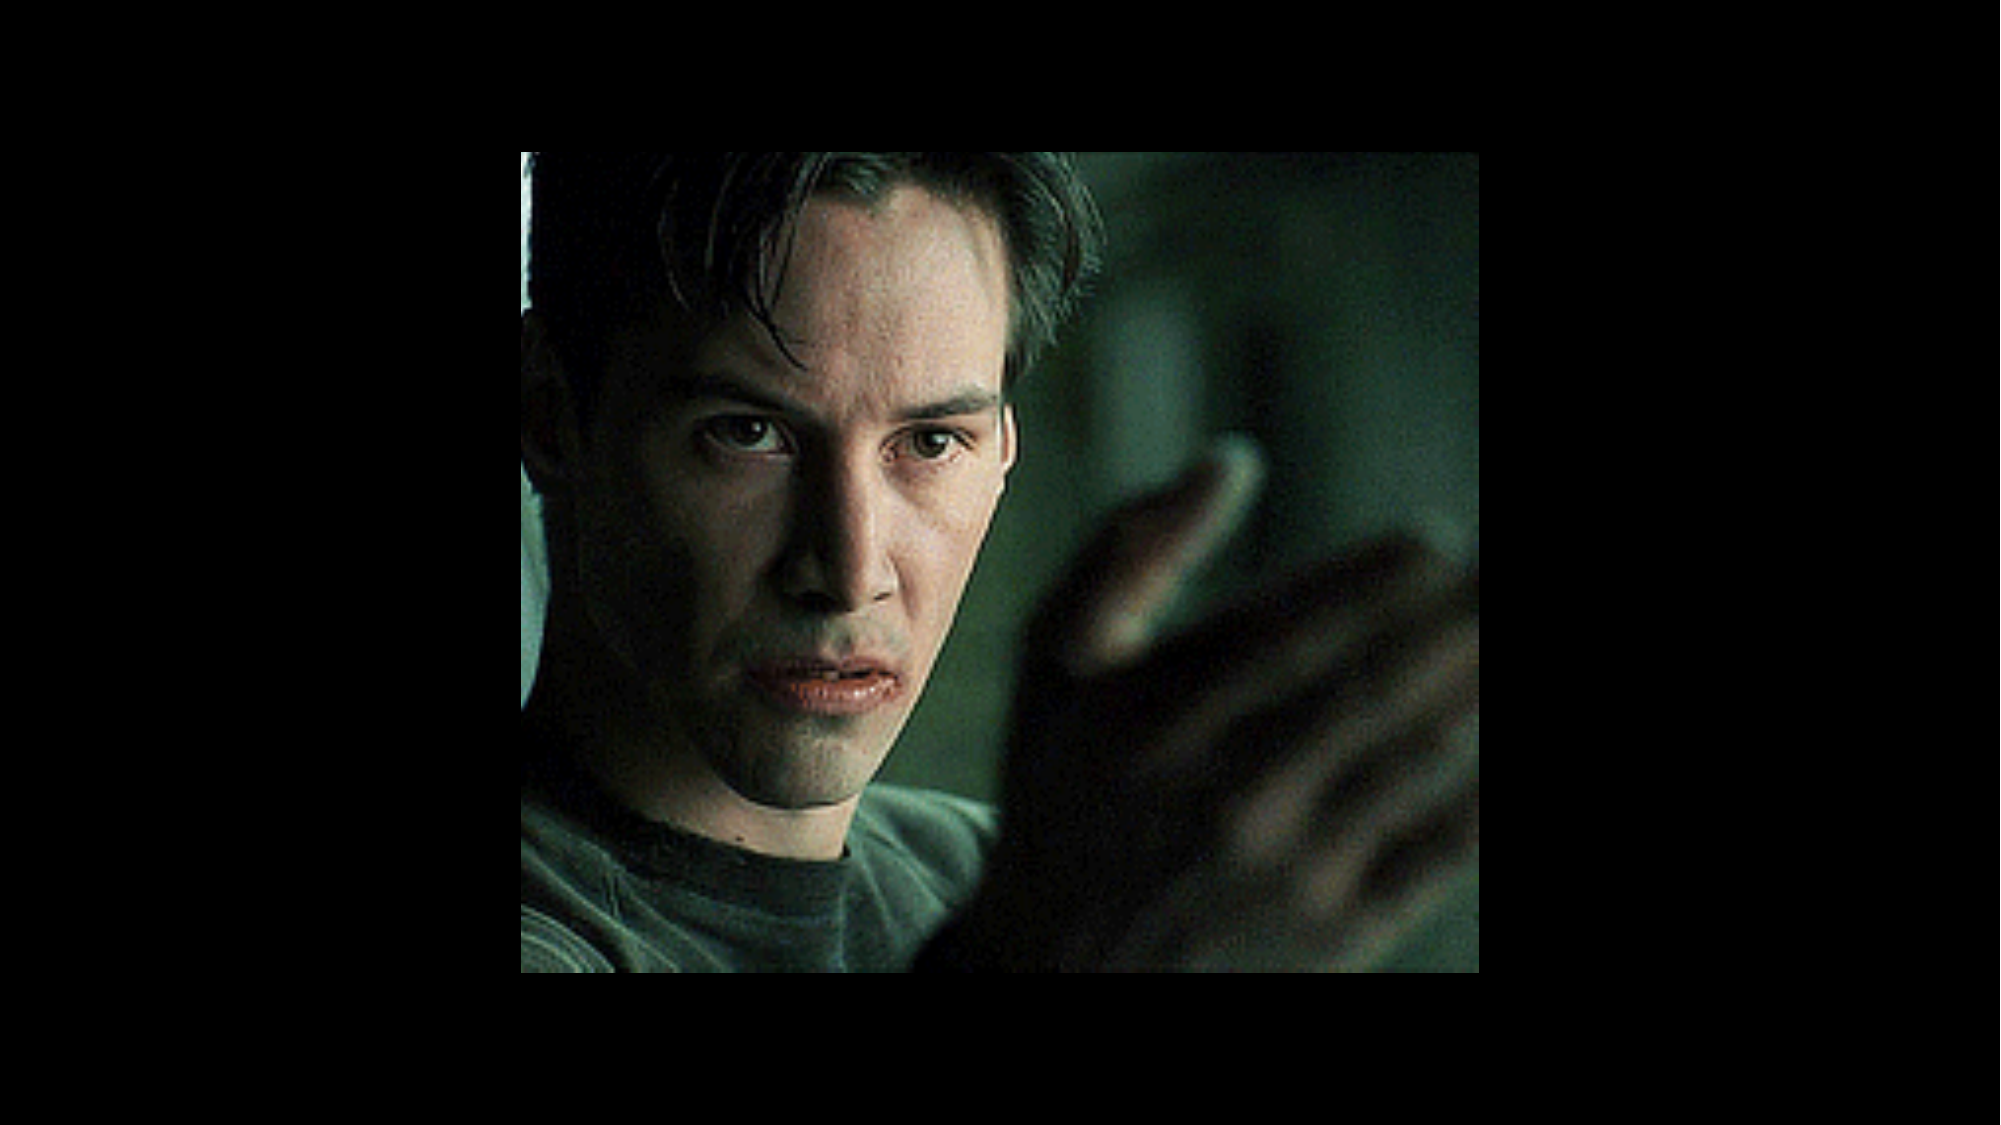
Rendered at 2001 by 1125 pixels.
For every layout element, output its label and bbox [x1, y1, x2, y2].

picture [521, 152, 1479, 973]
